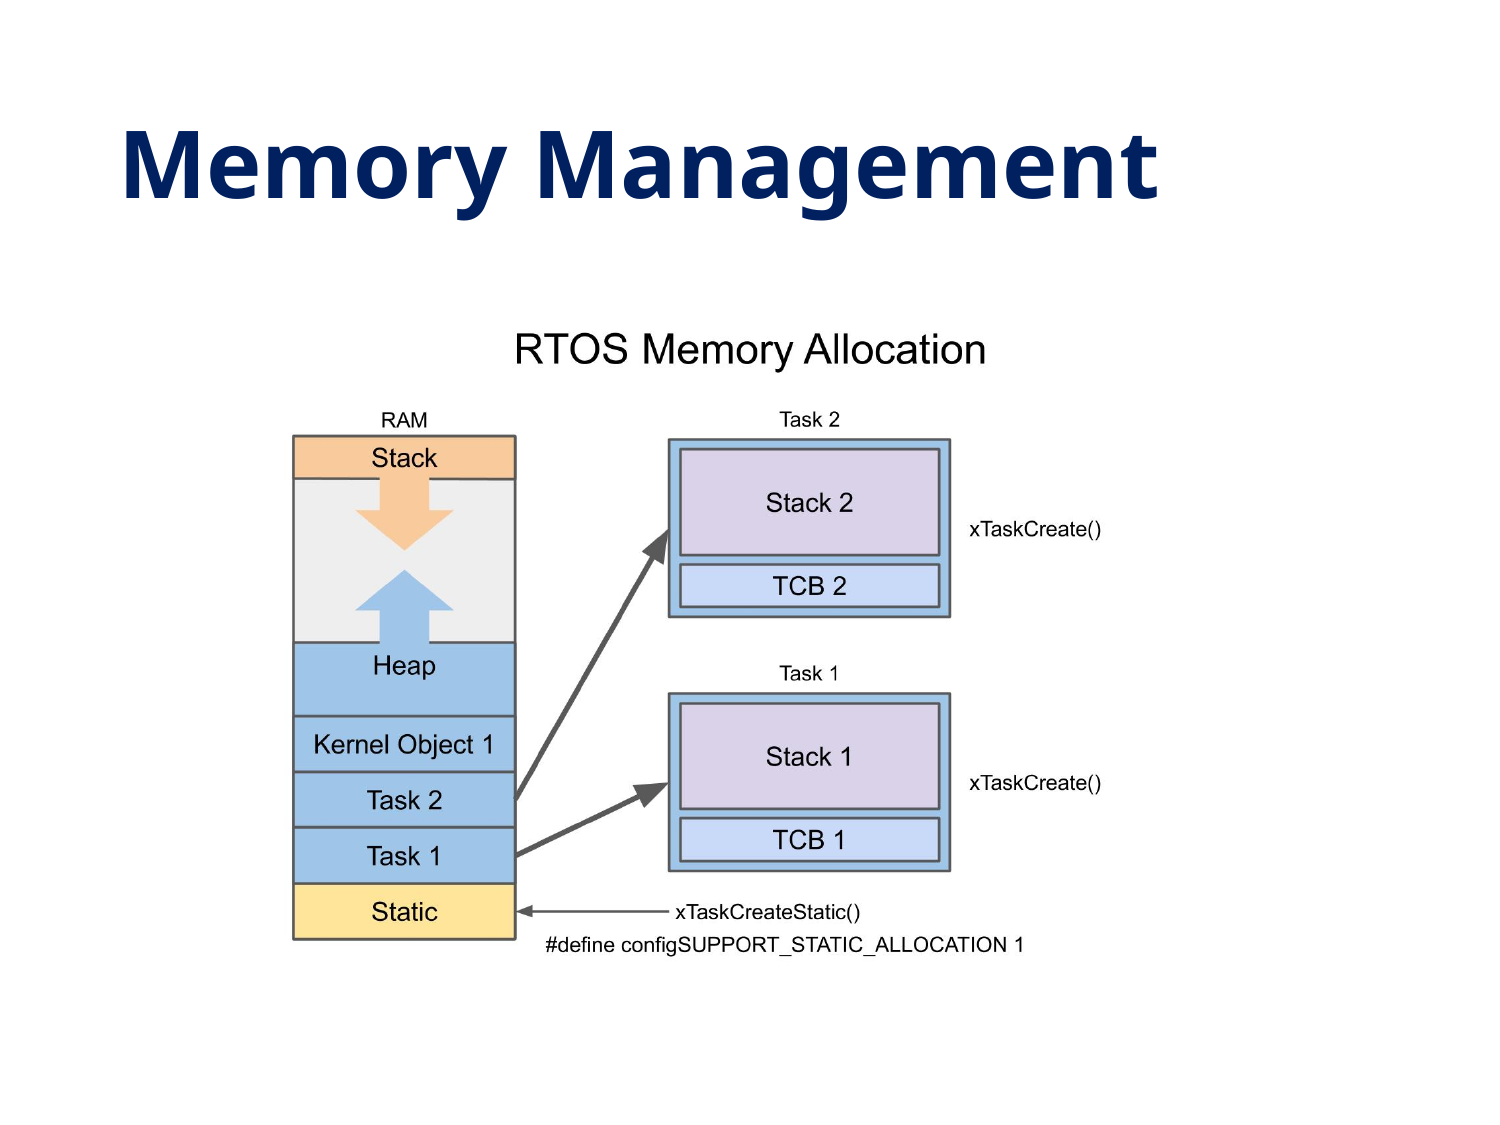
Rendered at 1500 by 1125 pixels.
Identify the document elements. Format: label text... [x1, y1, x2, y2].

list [115, 299, 1385, 1014]
title Memory Management [103, 59, 1397, 278]
